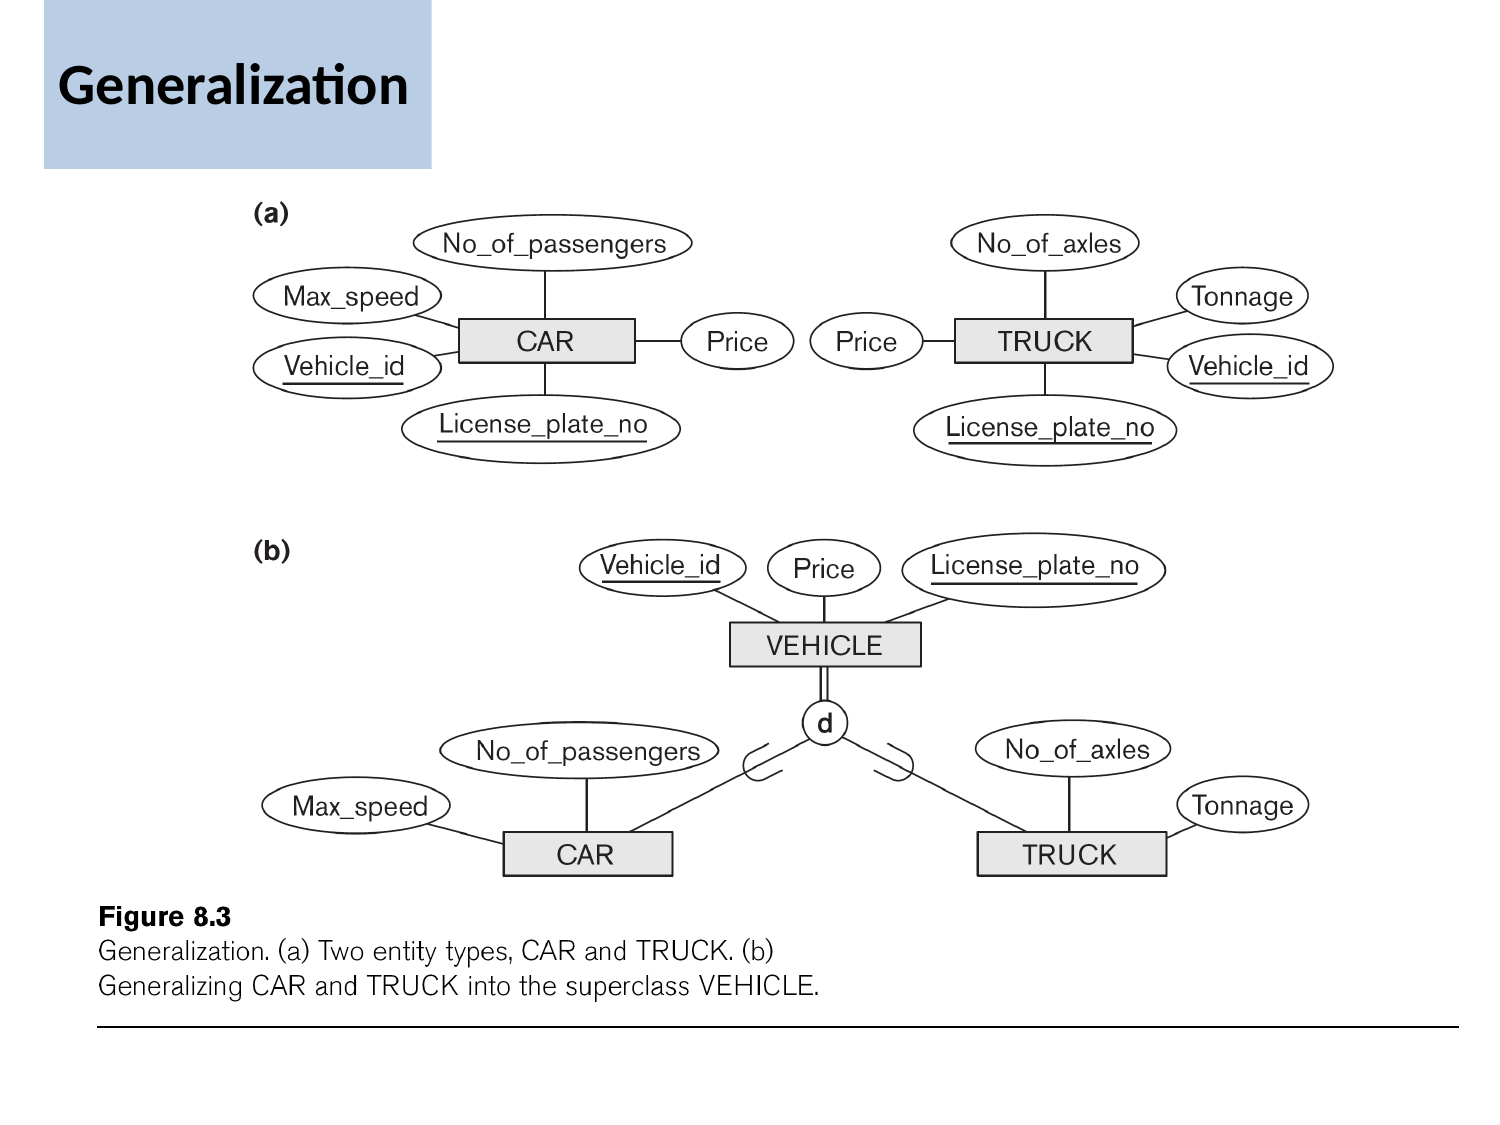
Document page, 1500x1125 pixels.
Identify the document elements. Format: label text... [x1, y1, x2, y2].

picture [35, 168, 1462, 1033]
title Generalization [43, 0, 432, 167]
